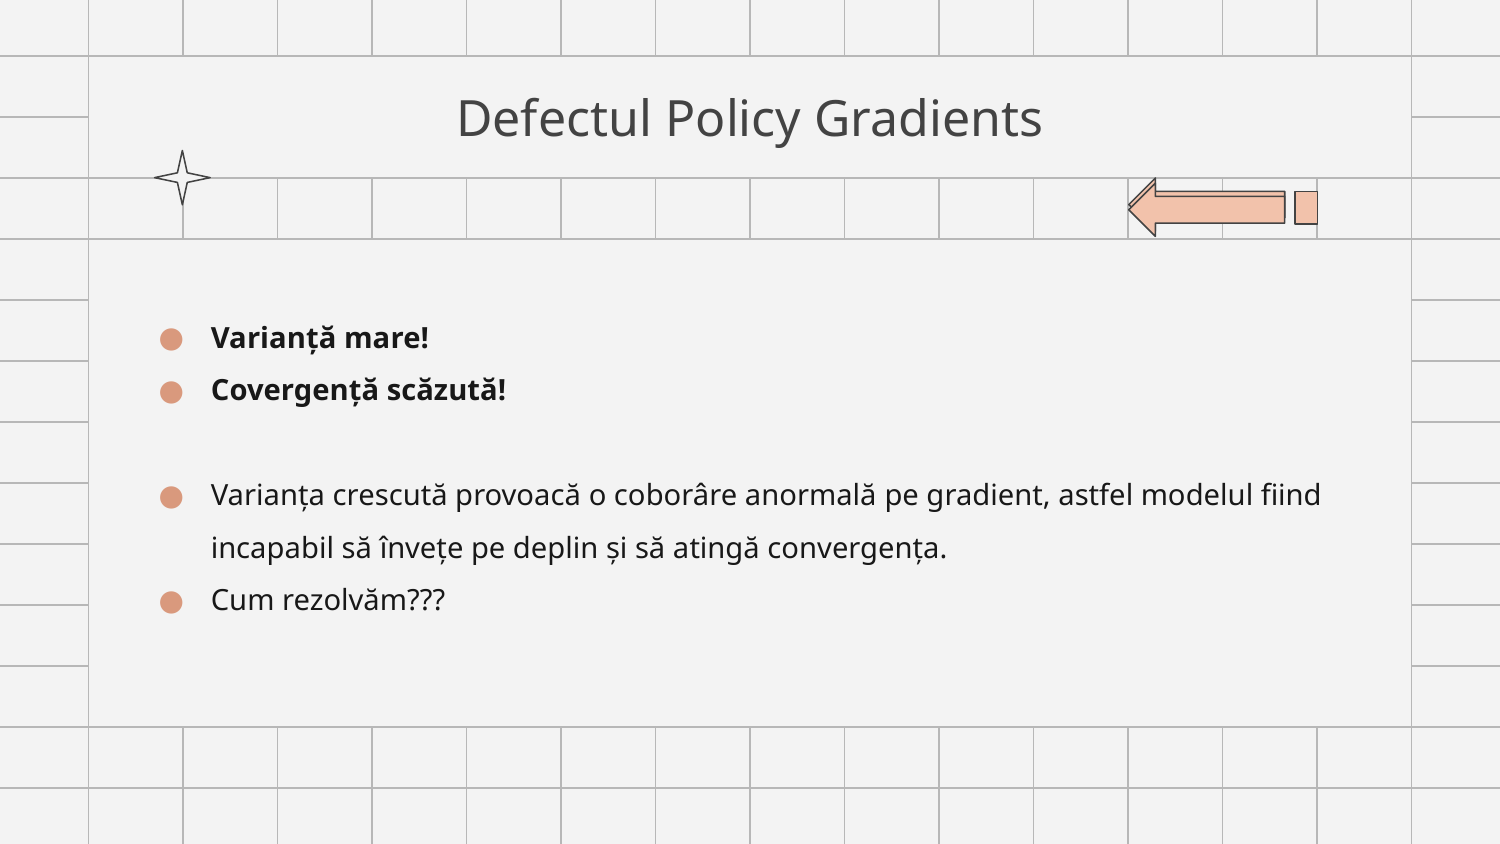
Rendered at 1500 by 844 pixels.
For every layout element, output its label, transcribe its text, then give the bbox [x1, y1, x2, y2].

text_box [154, 150, 211, 205]
text_box Varianță mare! Covergență scăzută! Varianța crescută provoacă o coborâre anormală pe gradient, astfel modelul fiind incapabil să învețe pe deplin și să atingă convergența. Cum rezolvăm??? [120, 286, 1379, 685]
title Defectul Policy Gradients [88, 55, 1412, 179]
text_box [1128, 177, 1318, 237]
